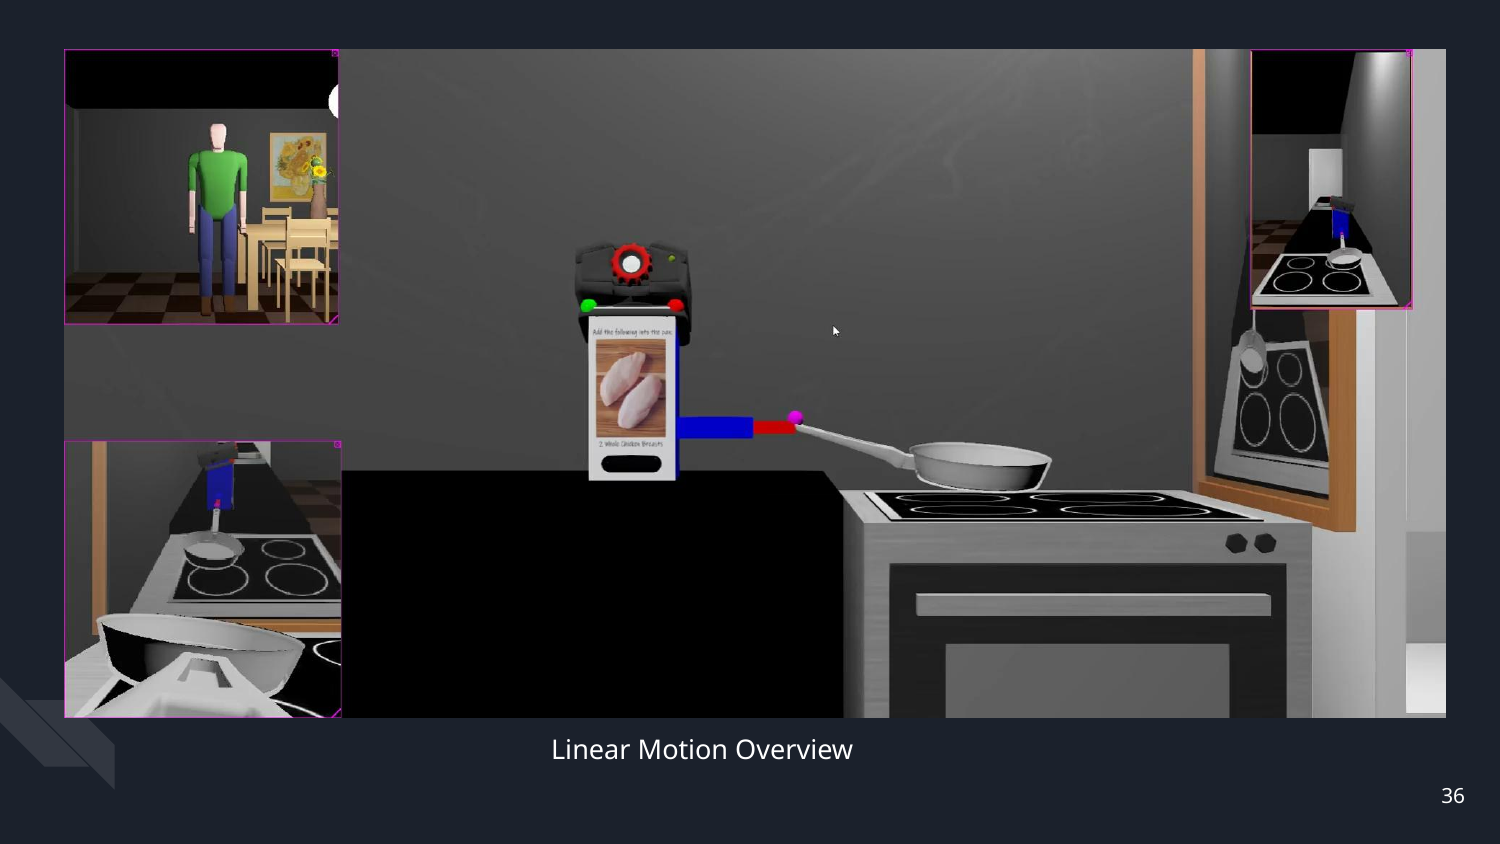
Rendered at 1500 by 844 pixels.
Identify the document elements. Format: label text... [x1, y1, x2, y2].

picture [64, 49, 1446, 718]
slide_number ‹#› [1389, 764, 1480, 830]
list Linear Motion Overview [133, 727, 1272, 793]
